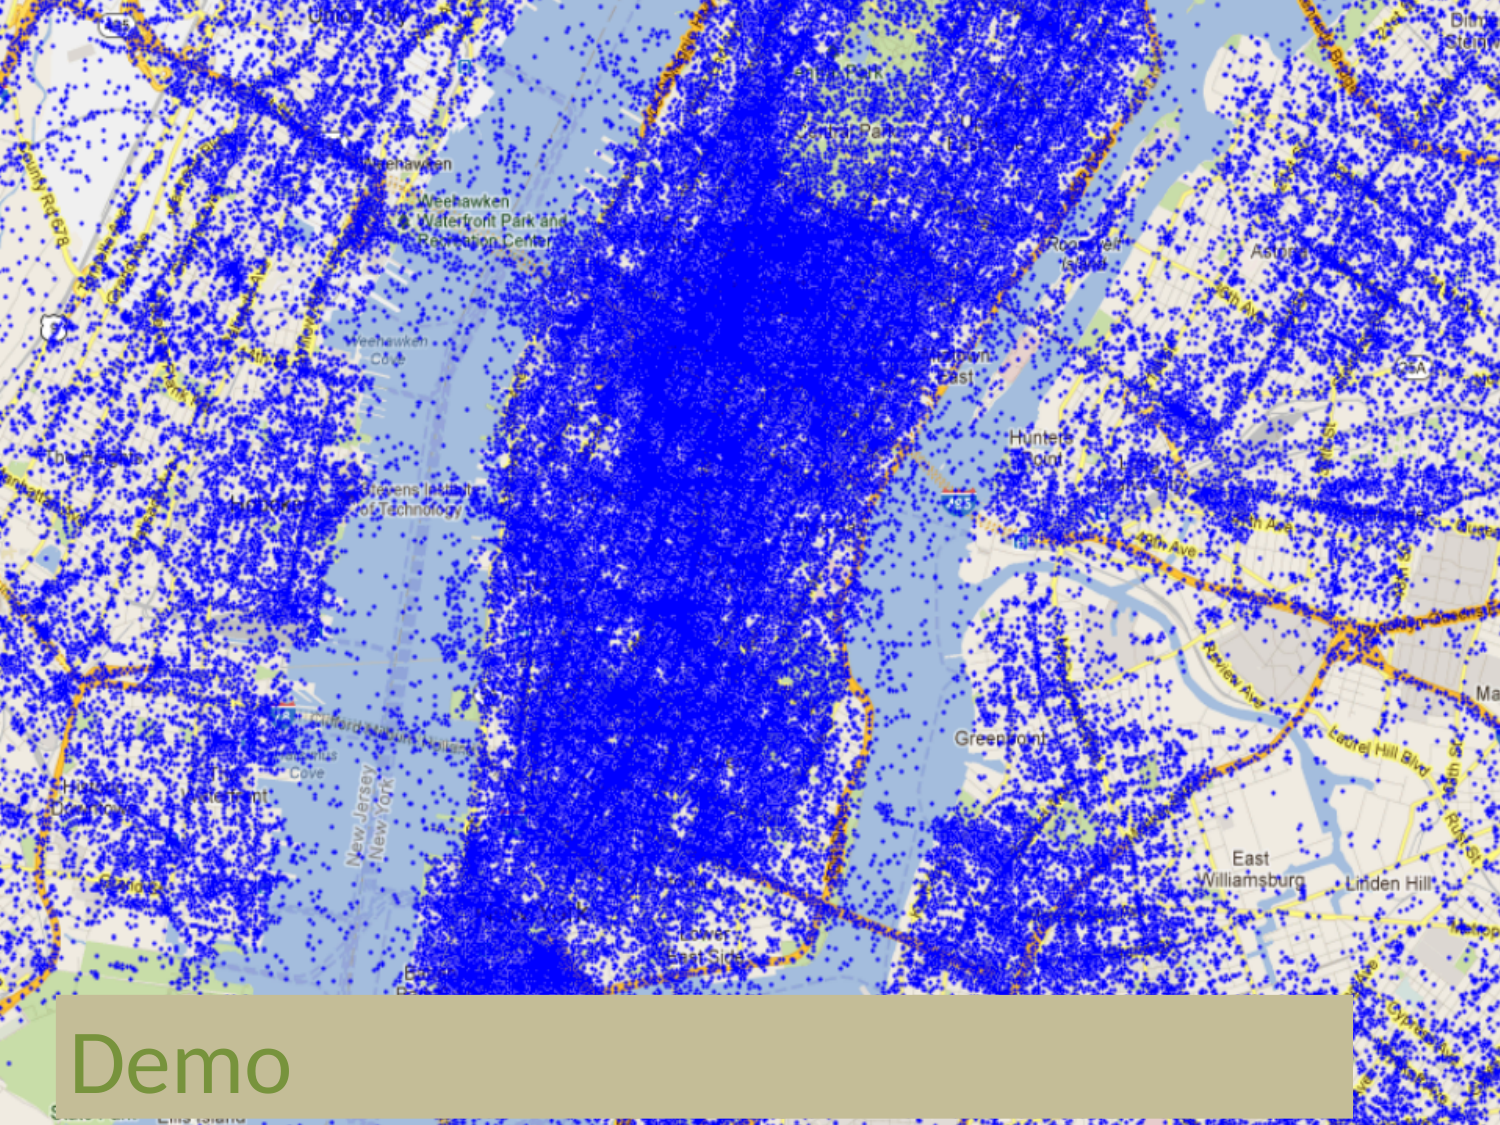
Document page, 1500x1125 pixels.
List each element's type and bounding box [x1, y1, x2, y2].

list [0, 0, 1500, 1125]
